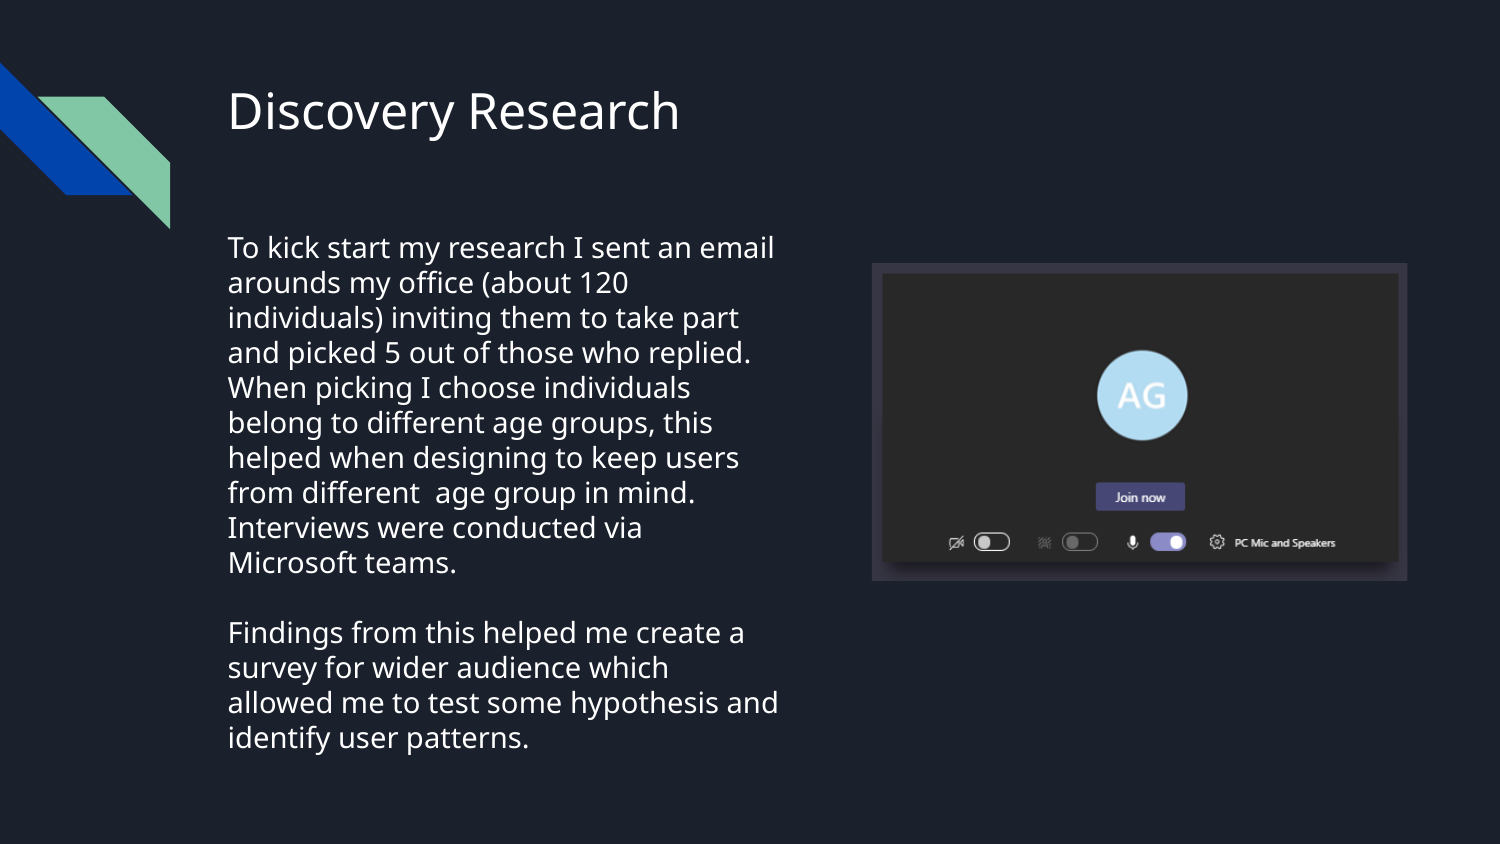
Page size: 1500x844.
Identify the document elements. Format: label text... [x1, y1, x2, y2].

title Discovery Research [212, 64, 1368, 215]
text_box To kick start my research I sent an email arounds my office (about 120 individuals) inviting them to take part and picked 5 out of those who replied. When picking I choose individuals belong to different age groups, this helped when designing to keep users from different age group in mind. Interviews were conducted via Microsoft teams. Findings from this helped me create a survey for wider audience which allowed me to test some hypothesis and identify user patterns. [212, 214, 796, 749]
picture [871, 263, 1408, 581]
